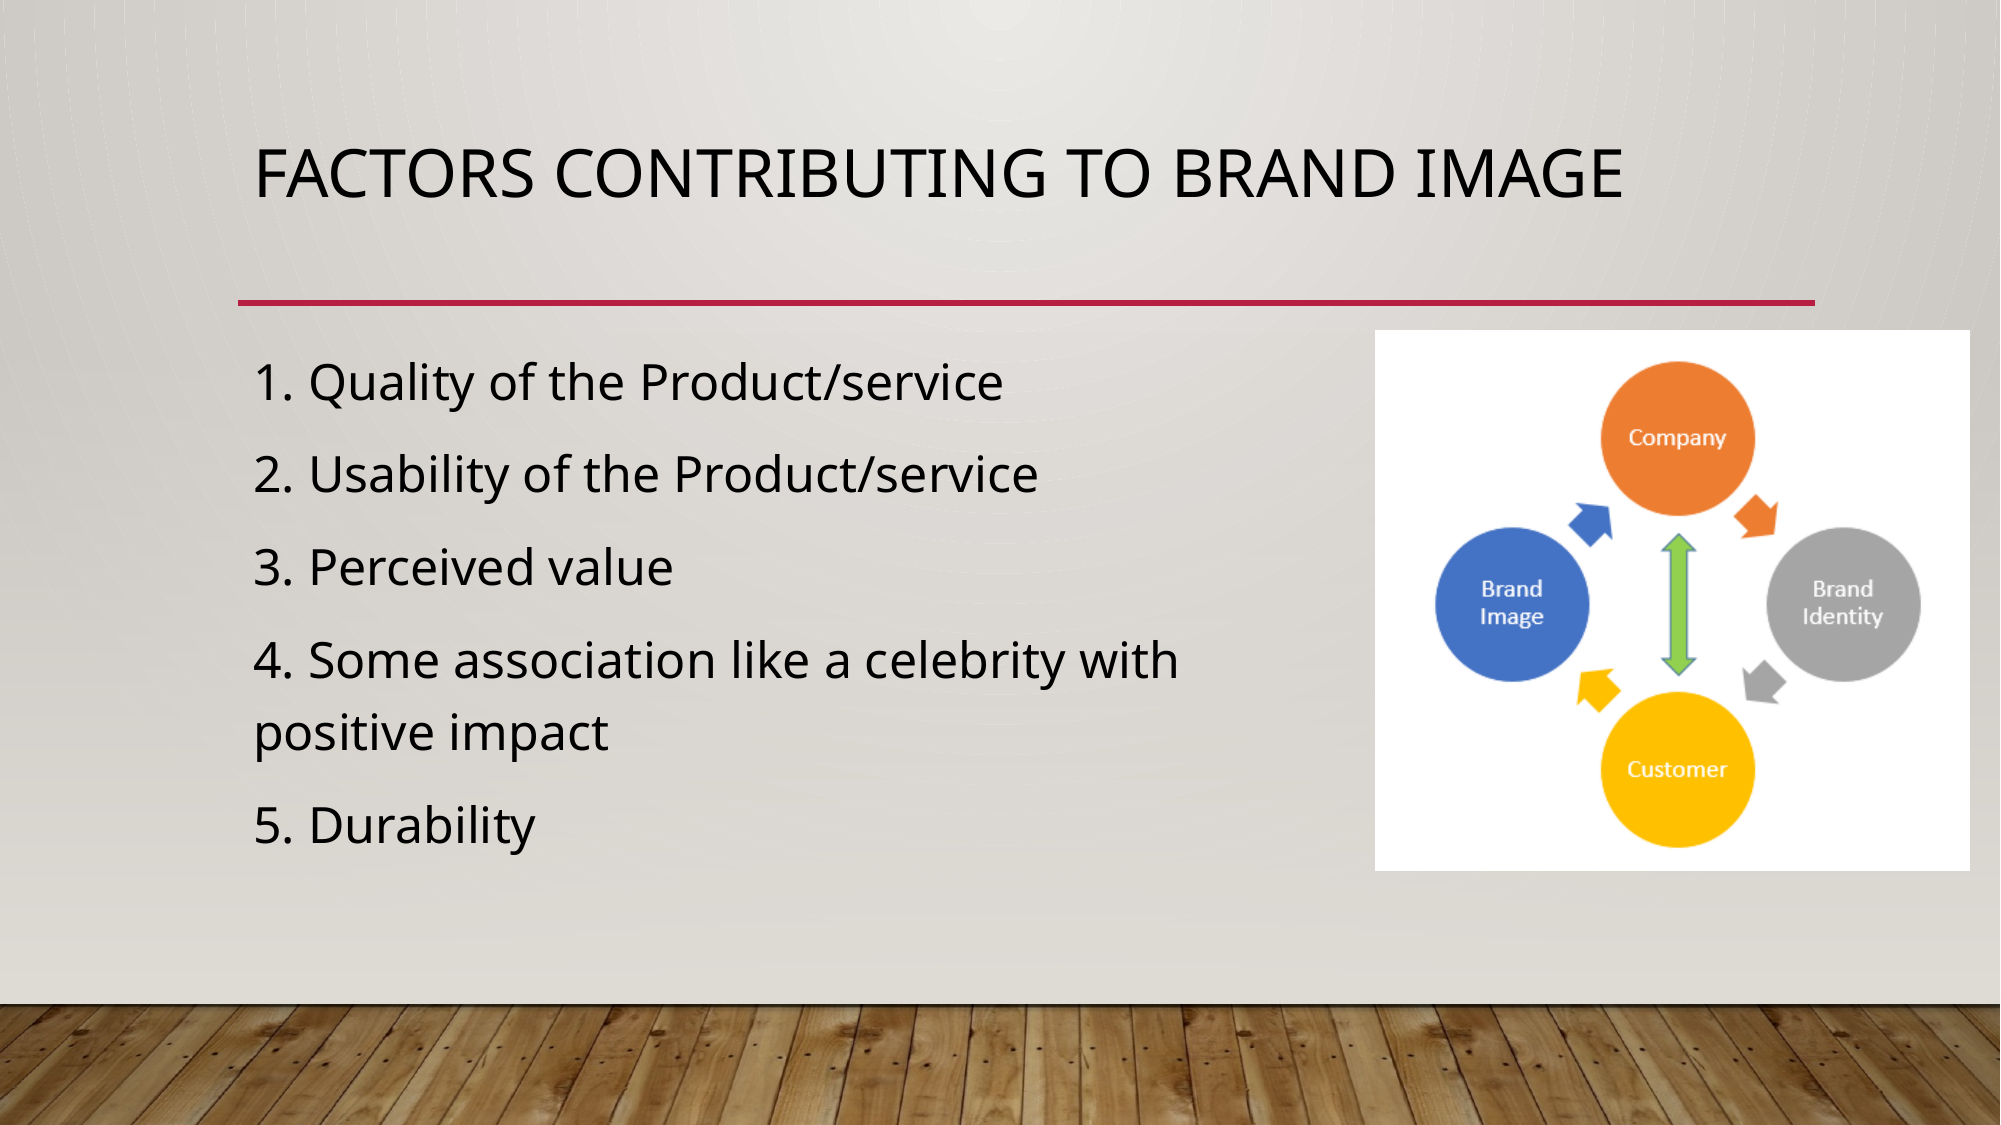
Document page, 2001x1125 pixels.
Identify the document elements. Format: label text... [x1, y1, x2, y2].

picture [0, 1004, 2000, 1125]
title Factors Contributing to Brand Image [238, 131, 1814, 305]
picture [1375, 330, 1970, 872]
list 1. Quality of the Product/service 2. Usability of the Product/service 3. Perceived value 4. Some association like a celebrity with positive impact 5. Durability [238, 330, 1319, 897]
